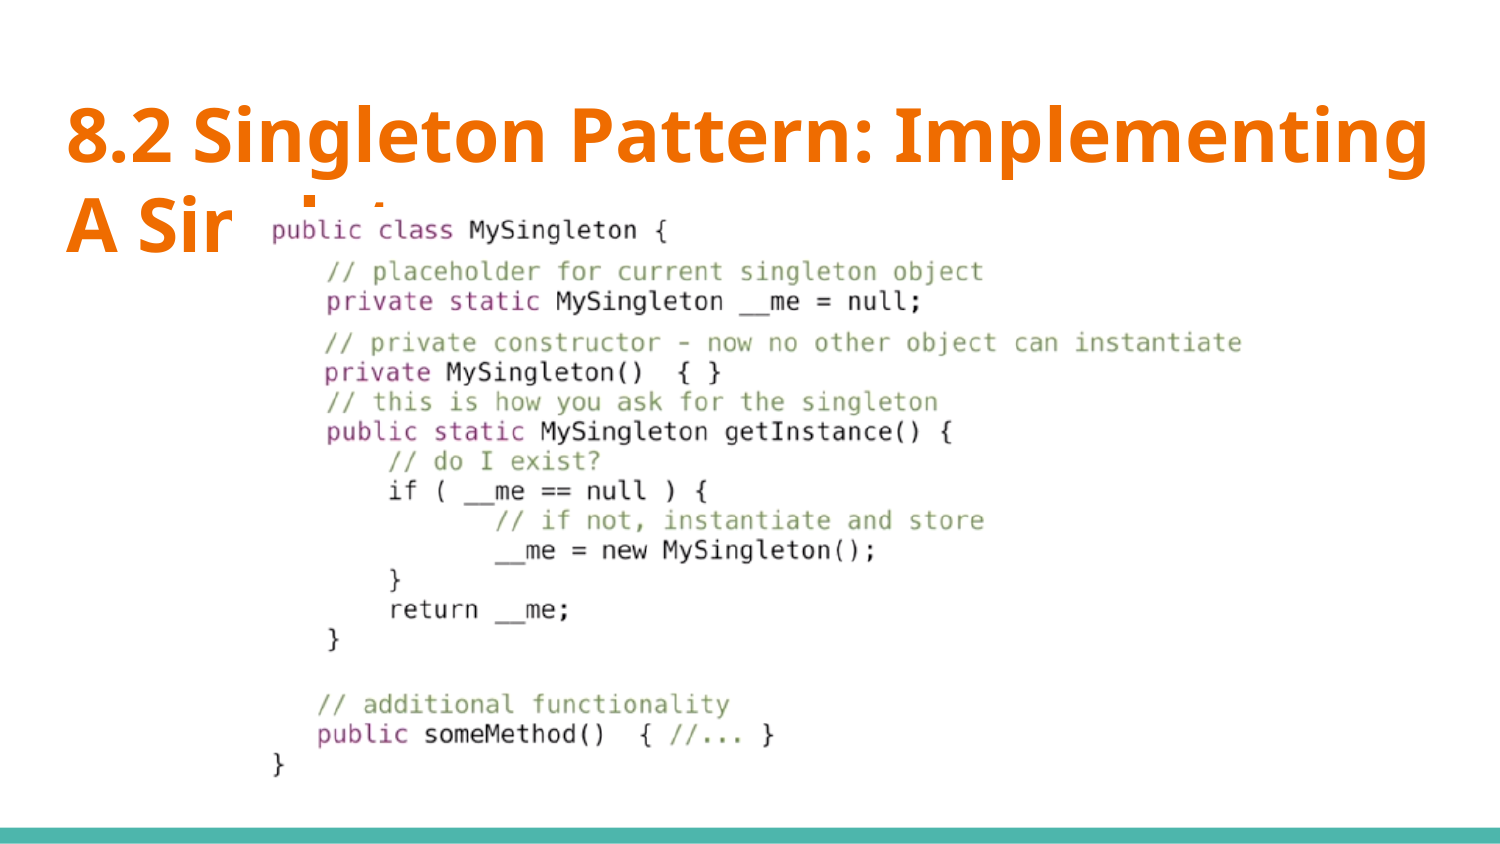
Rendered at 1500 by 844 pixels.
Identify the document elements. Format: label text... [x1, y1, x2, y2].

picture [232, 207, 1268, 798]
title 8.2 Singleton Pattern: Implementing A Singleton [51, 72, 1449, 189]
